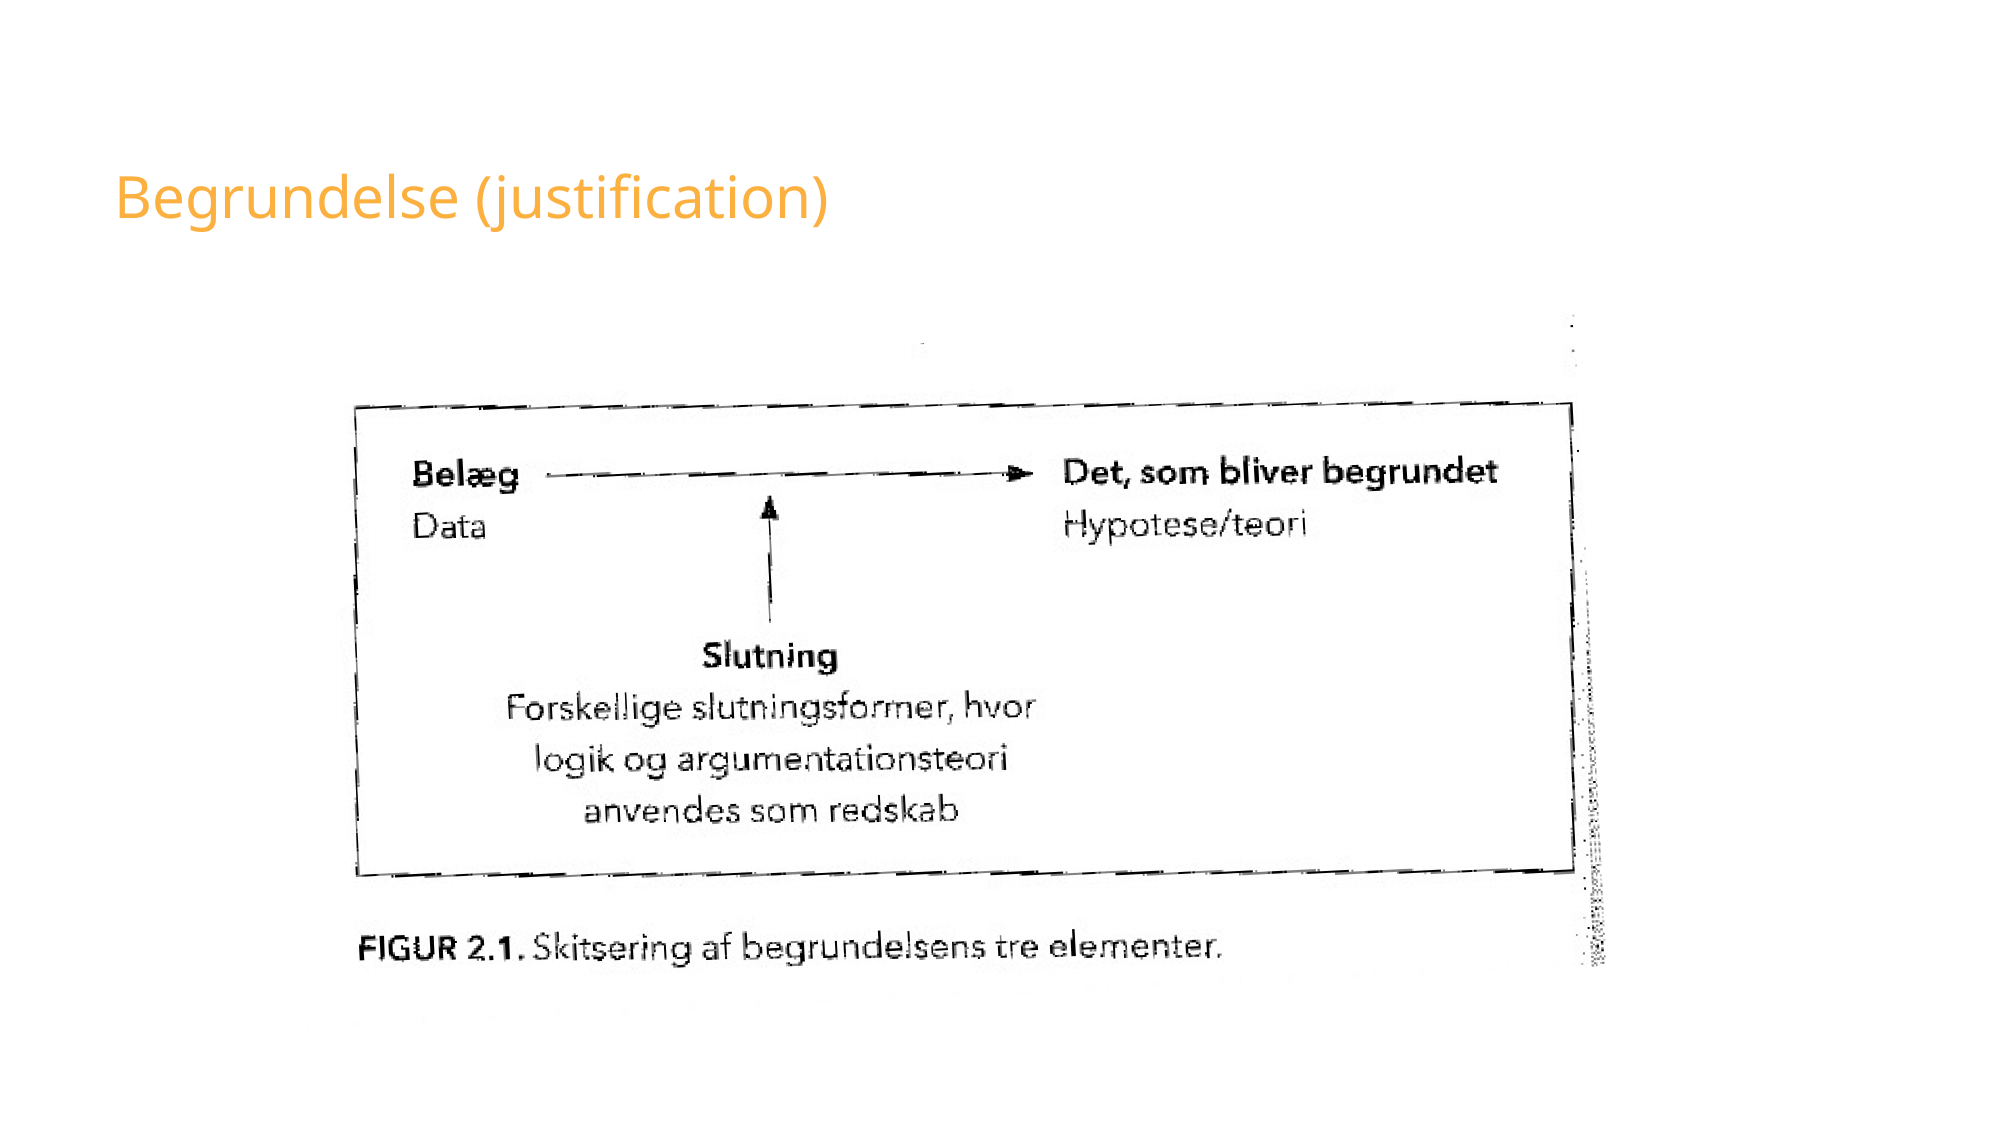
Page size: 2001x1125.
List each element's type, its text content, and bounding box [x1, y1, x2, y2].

title Begrundelse (justification) [112, 99, 893, 290]
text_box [260, 310, 1606, 1031]
